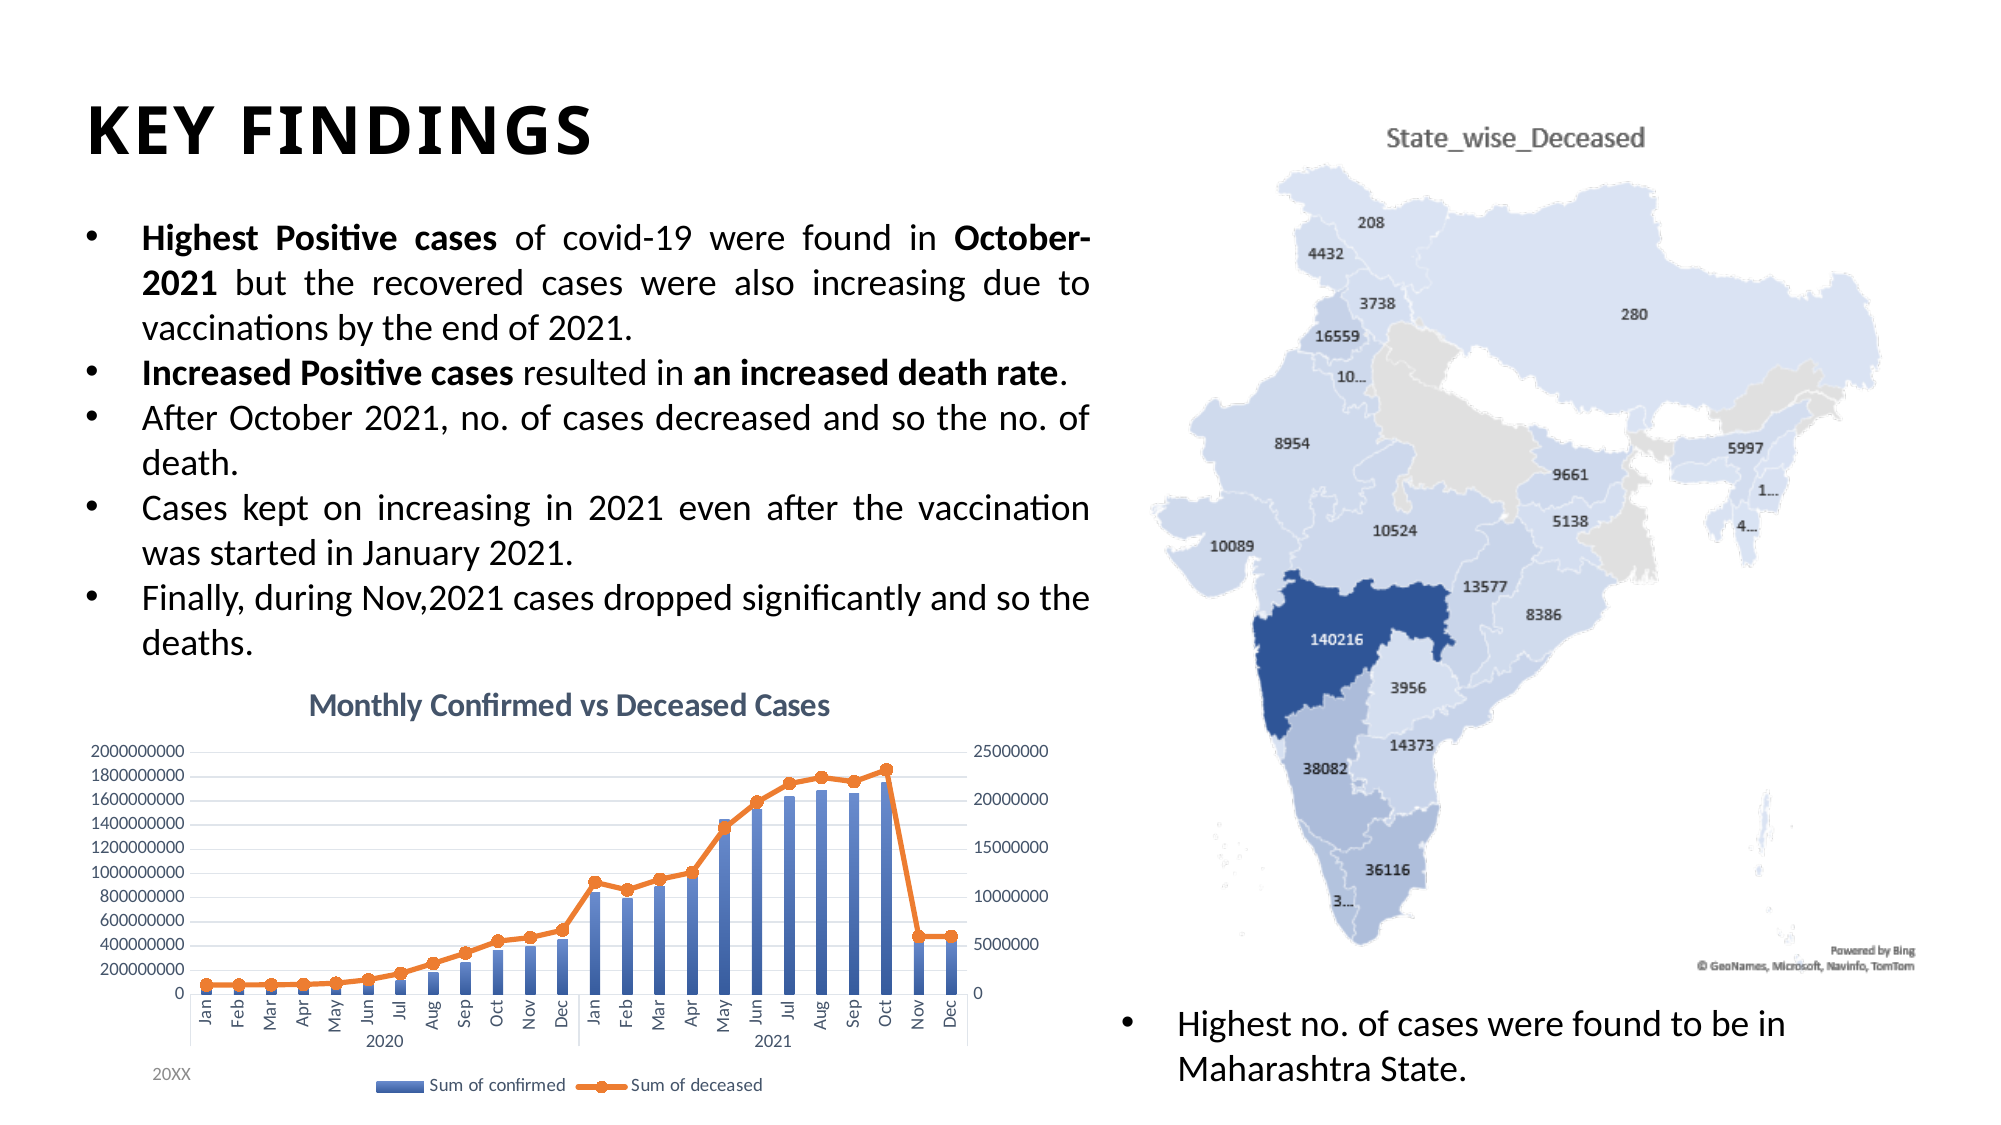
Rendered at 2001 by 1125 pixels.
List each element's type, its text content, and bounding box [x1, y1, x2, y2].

title KEY FINDINGS [70, 59, 683, 205]
chart [70, 664, 1069, 1103]
text_box Highest Positive cases of covid-19 were found in October-2021 but the recovered cases were also increasing due to vaccinations by the end of 2021. Increased Positive cases resulted in an increased death rate. After October 2021, no. of cases decreased and so the no. of death. Cases kept on increasing in 2021 even after the vaccination was started in January 2021. Finally, during Nov,2021 cases dropped significantly and so the deaths. [70, 205, 1106, 671]
picture [1106, 110, 1930, 989]
footer Highest no. of cases were found to be in Maharashtra State. [1106, 1010, 1908, 1100]
